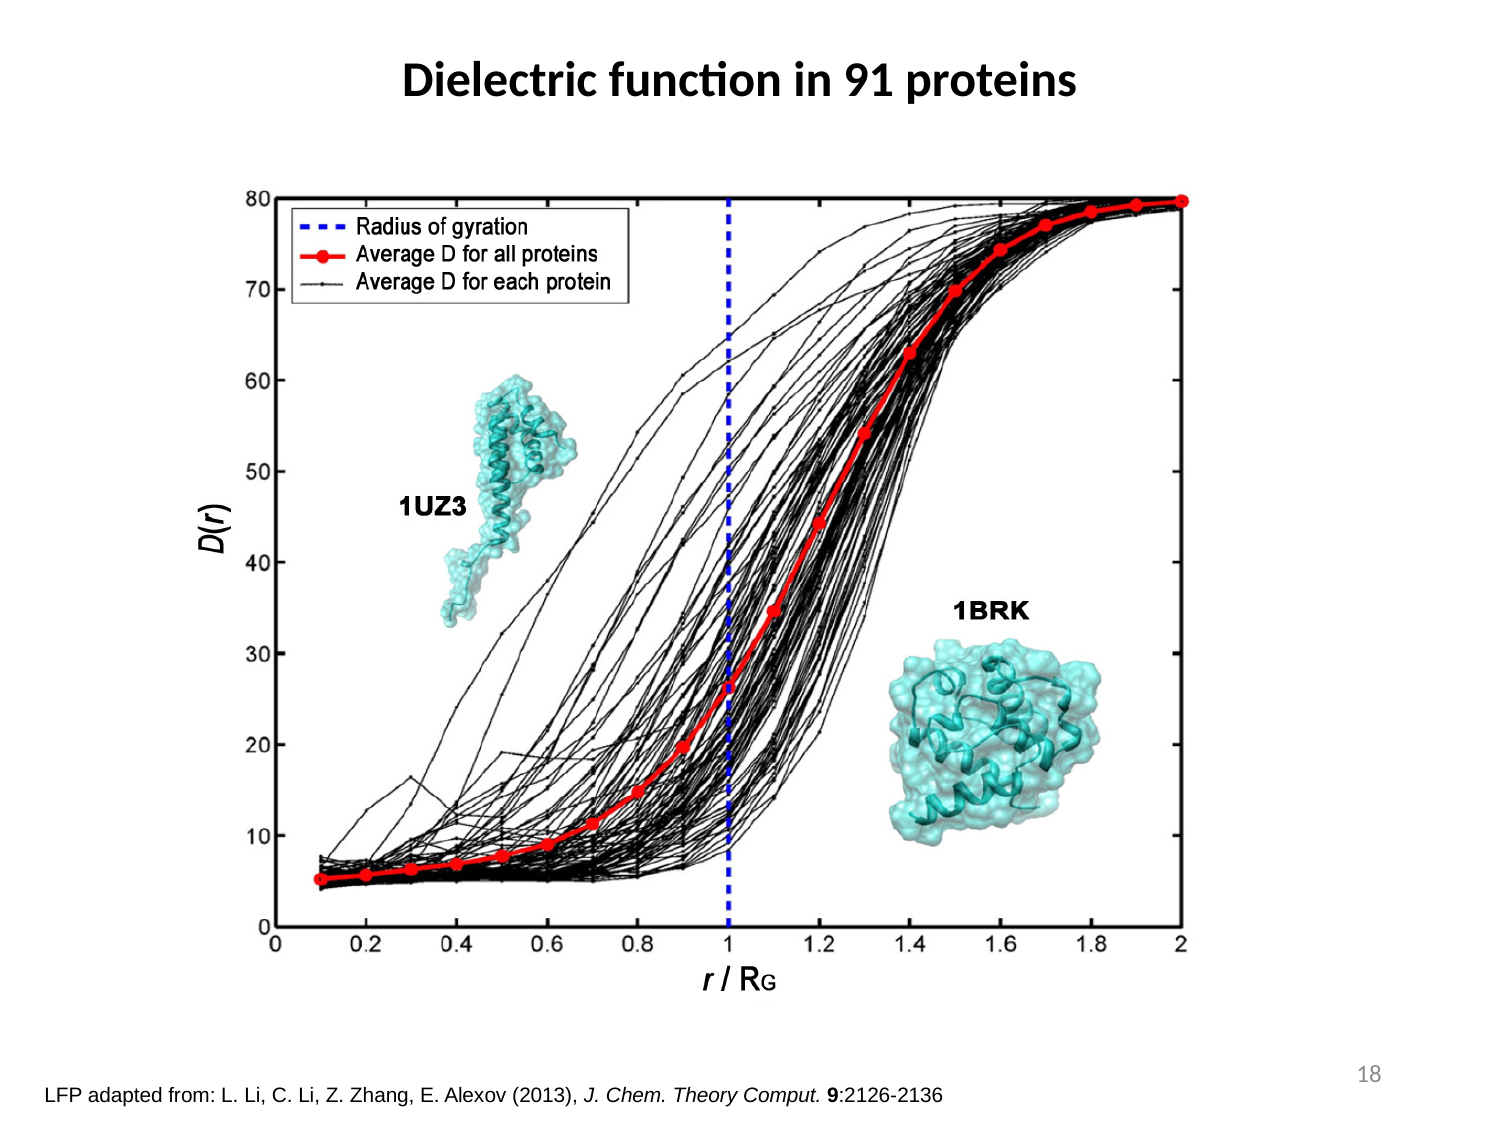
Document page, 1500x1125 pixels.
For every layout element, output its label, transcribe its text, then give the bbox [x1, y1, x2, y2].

slide_number 18 [1059, 1042, 1397, 1103]
text_box Dielectric function in 91 proteins [387, 38, 1093, 114]
picture [174, 169, 1211, 1020]
text_box LFP adapted from: L. Li, C. Li, Z. Zhang, E. Alexov (2013), J. Chem. Theory Comput. 9:2126-2136 [29, 1074, 959, 1114]
